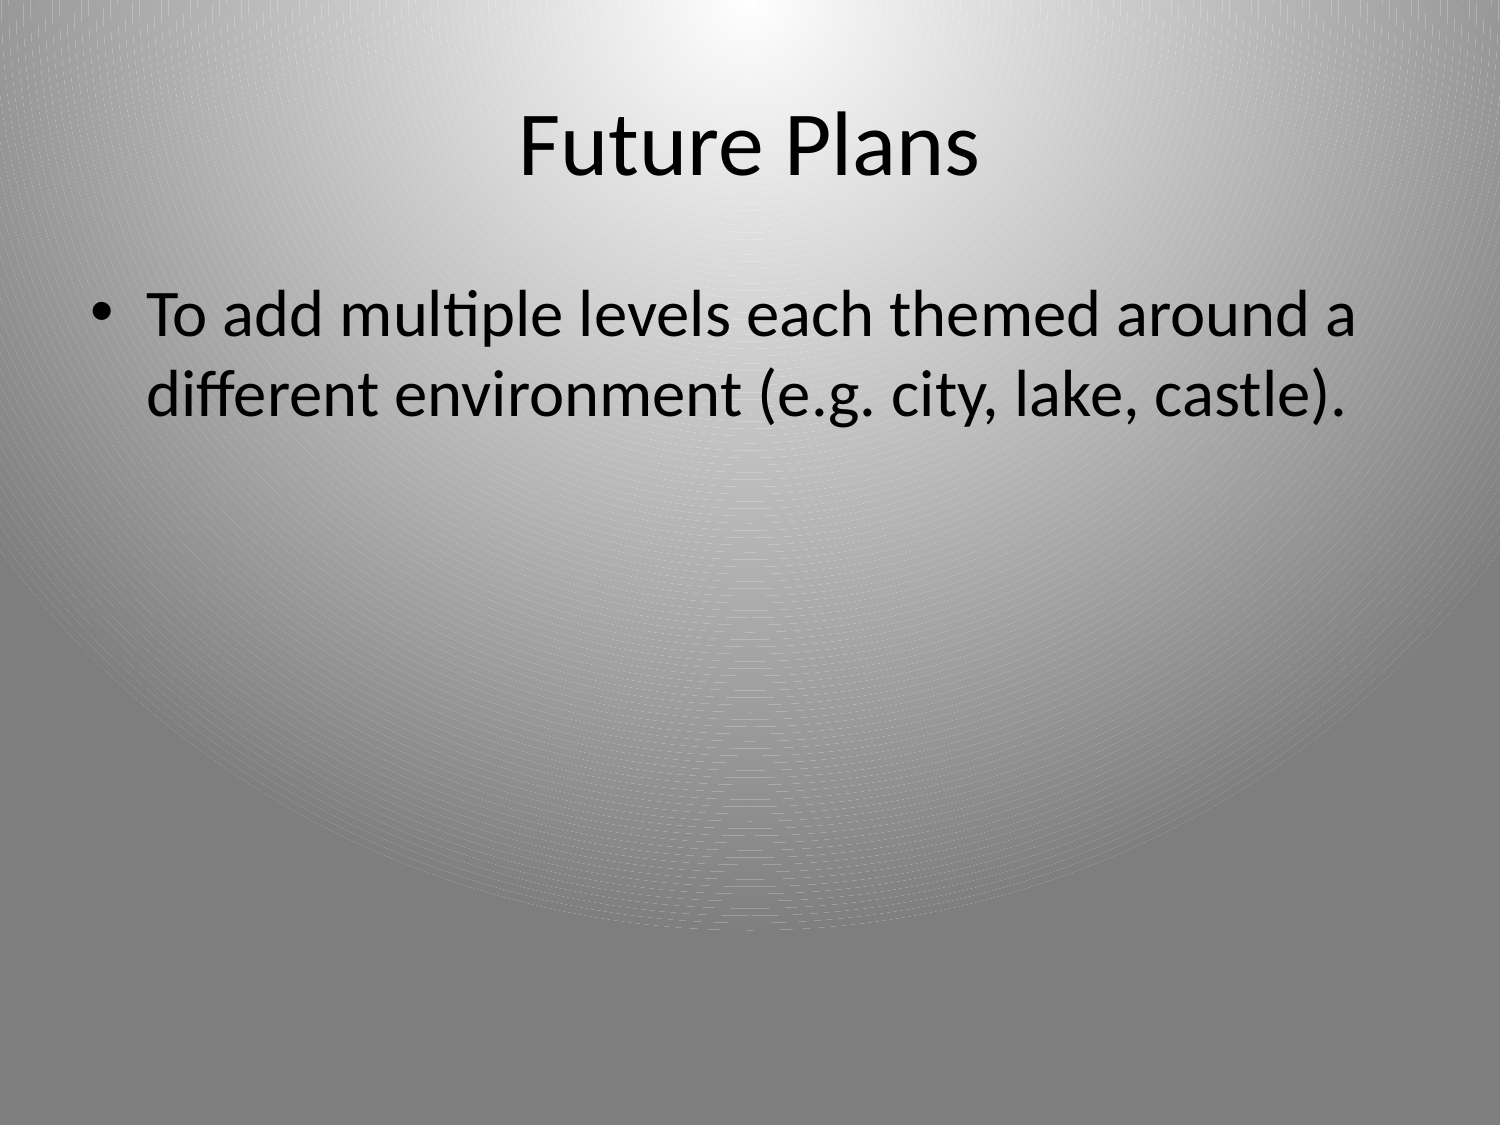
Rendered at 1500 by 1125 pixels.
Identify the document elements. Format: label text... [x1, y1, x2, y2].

title Future Plans [75, 45, 1425, 233]
list To add multiple levels each themed around a different environment (e.g. city, lake, castle). [75, 262, 1425, 1005]
